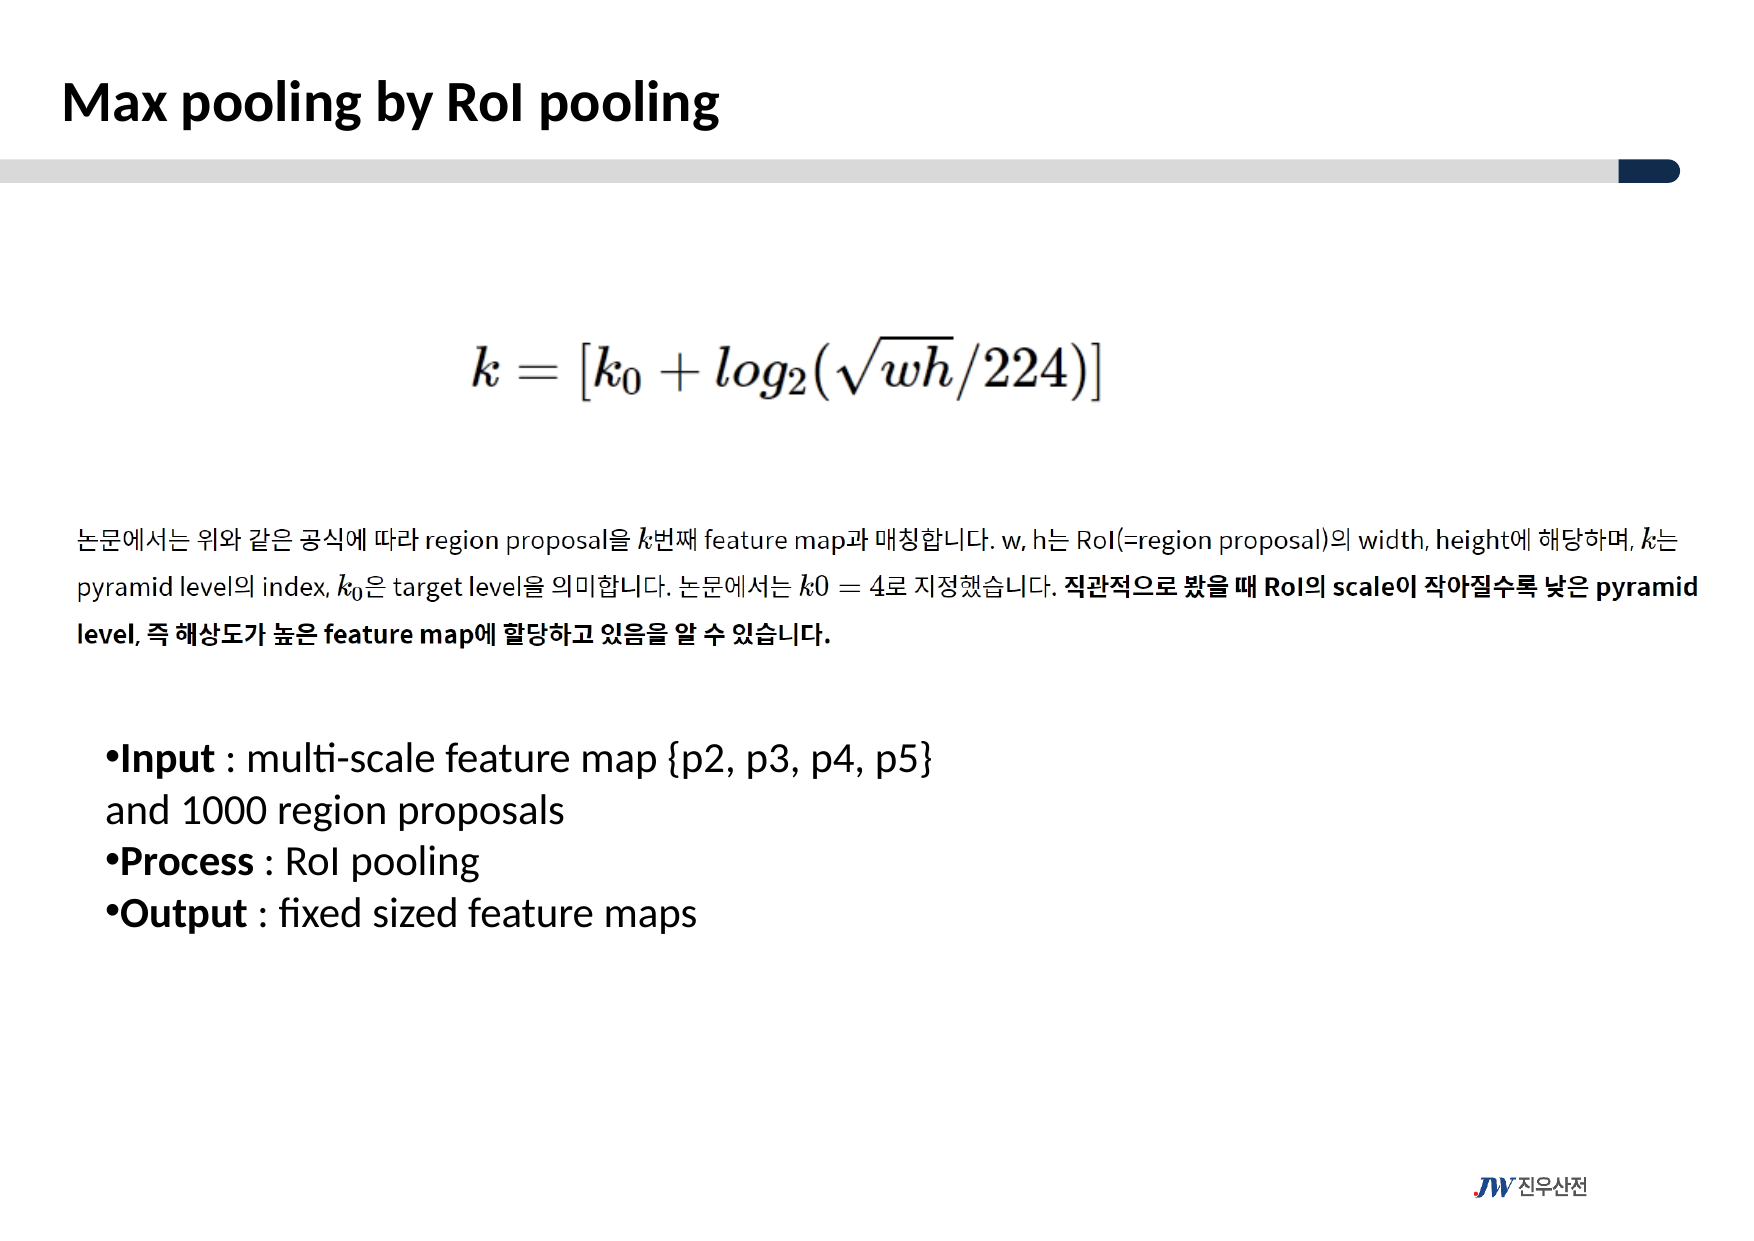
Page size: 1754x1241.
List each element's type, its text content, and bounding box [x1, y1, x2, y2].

text_box Input : multi-scale feature map {p2, p3, p4, p5} and 1000 region proposals Process : RoI pooling Output : fixed sized feature maps [90, 722, 968, 943]
picture [344, 246, 1193, 473]
picture [1465, 1172, 1596, 1203]
picture [55, 501, 1719, 669]
text_box Max pooling by RoI pooling [47, 55, 1011, 140]
